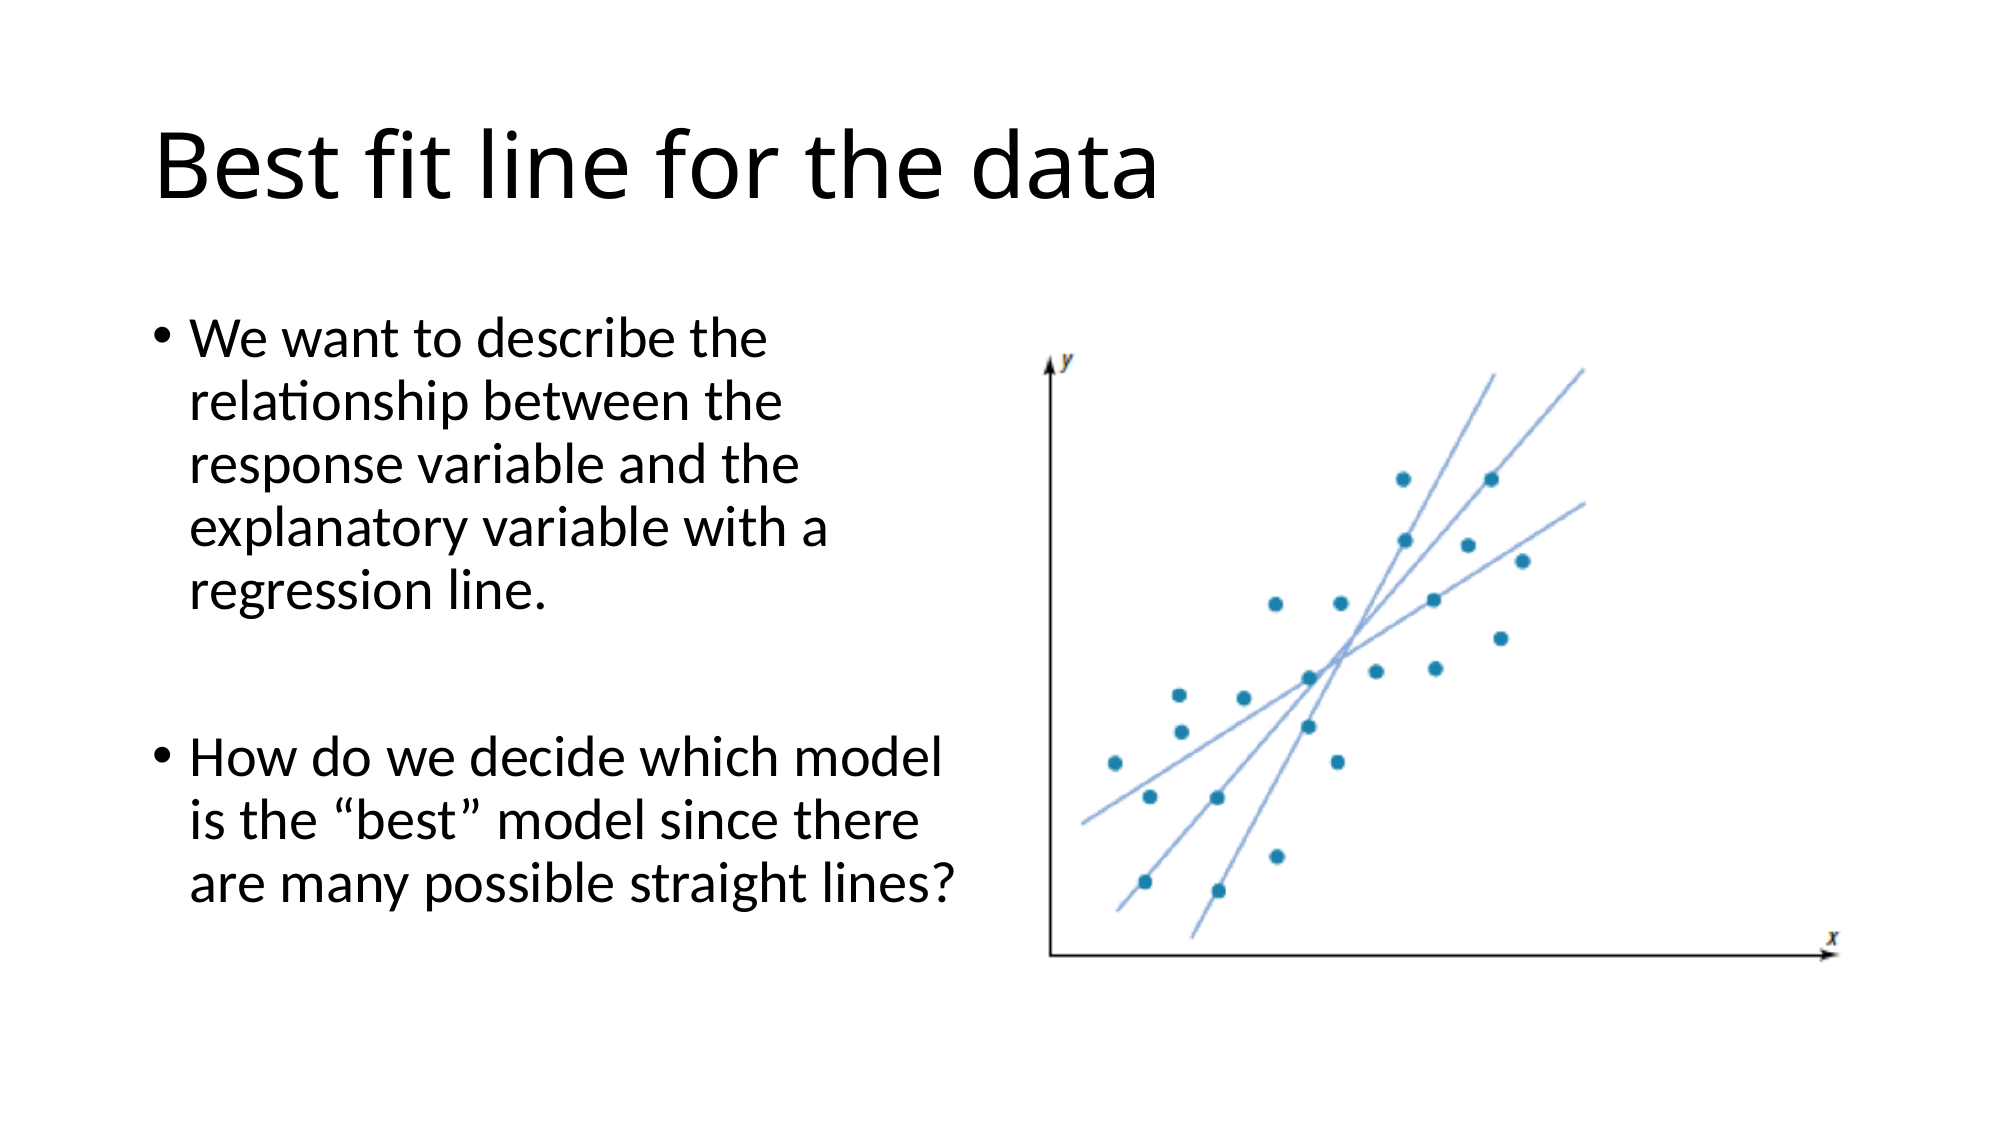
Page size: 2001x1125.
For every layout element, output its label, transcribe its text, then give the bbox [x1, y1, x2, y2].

title Best fit line for the data [137, 59, 1863, 278]
list We want to describe the relationship between the response variable and the explanatory variable with a regression line. How do we decide which model is the “best” model since there are many possible straight lines? [137, 299, 988, 1014]
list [1012, 331, 1863, 982]
